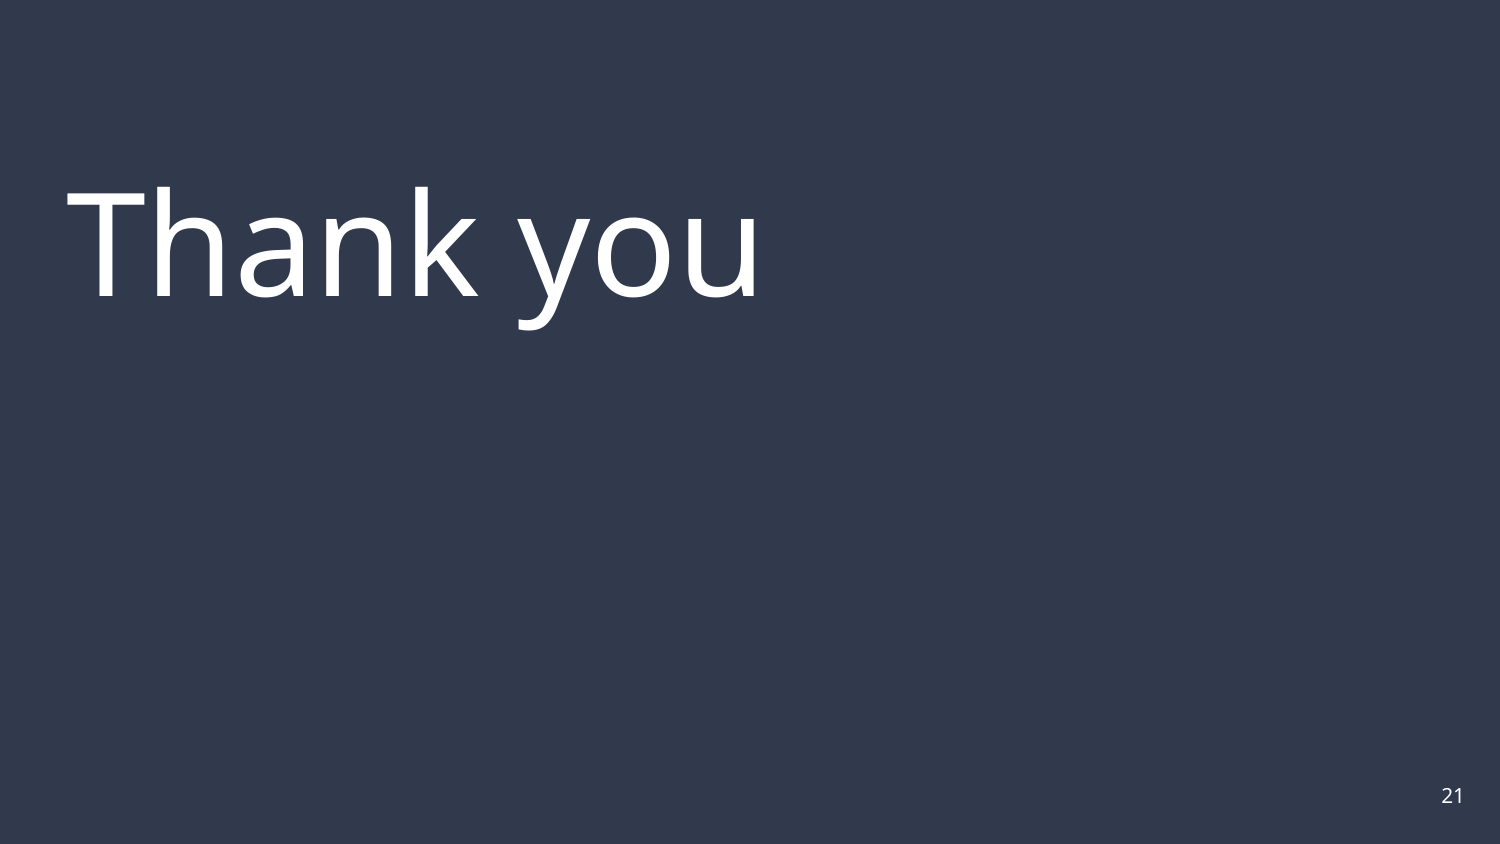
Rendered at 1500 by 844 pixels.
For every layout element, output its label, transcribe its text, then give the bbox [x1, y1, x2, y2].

slide_number ‹#› [1389, 764, 1480, 830]
title Thank you [51, 136, 1355, 341]
